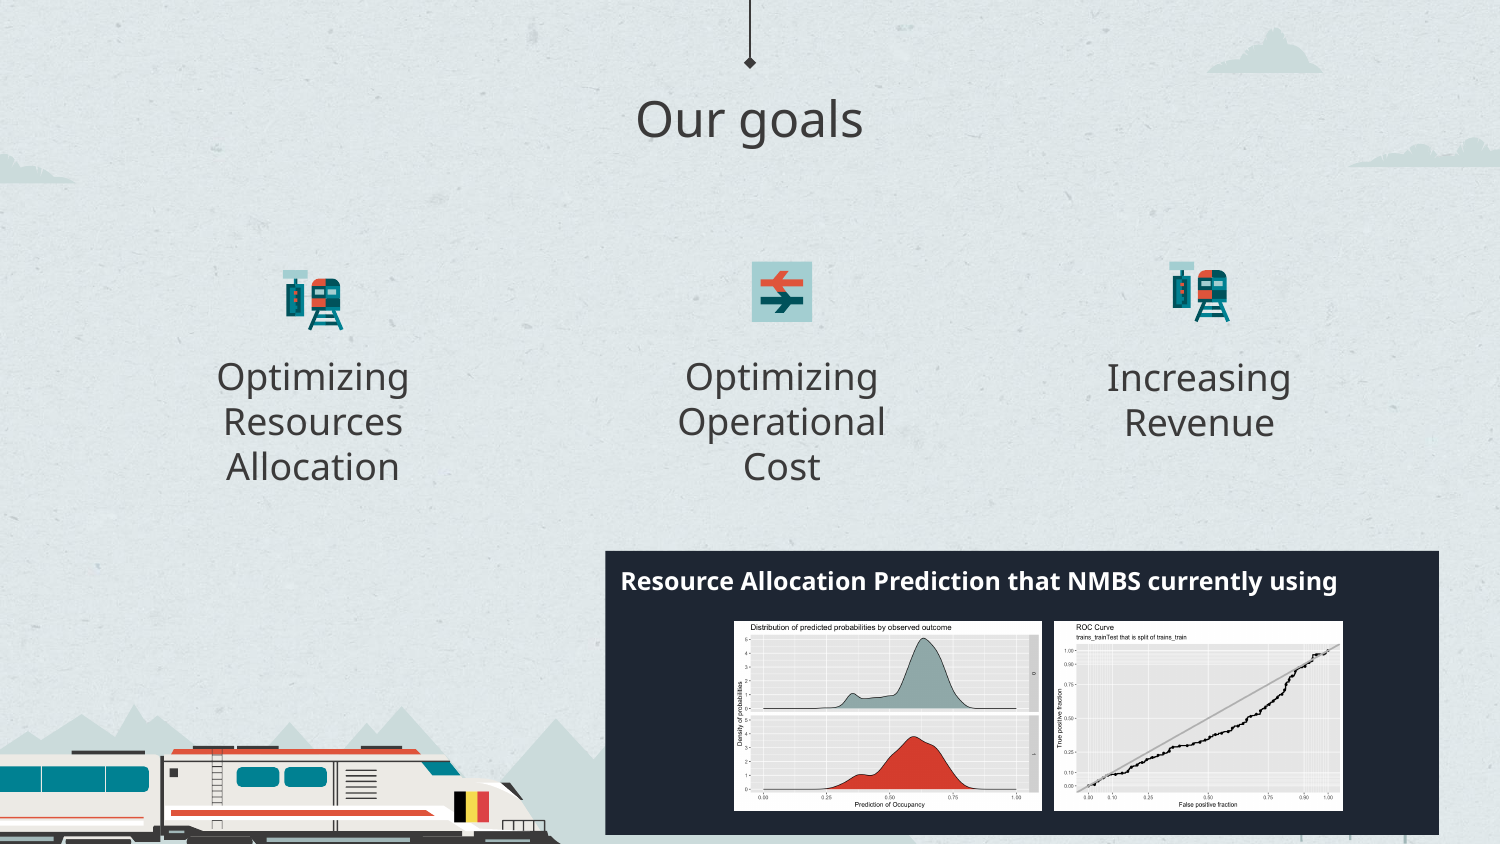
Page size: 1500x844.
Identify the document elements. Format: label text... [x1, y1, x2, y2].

picture [910, 835, 1403, 844]
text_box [751, 261, 813, 323]
picture [0, 0, 1500, 844]
subtitle Optimizing Operational Cost [637, 340, 927, 504]
title Our goals [118, 72, 1382, 167]
subtitle Optimizing Resources Allocation [118, 340, 509, 504]
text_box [282, 269, 344, 331]
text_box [733, 620, 1343, 812]
picture [454, 791, 489, 823]
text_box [1169, 261, 1231, 323]
subtitle Increasing Revenue [1067, 345, 1332, 460]
subtitle Resource Allocation Prediction that NMBS currently using [605, 550, 1439, 835]
